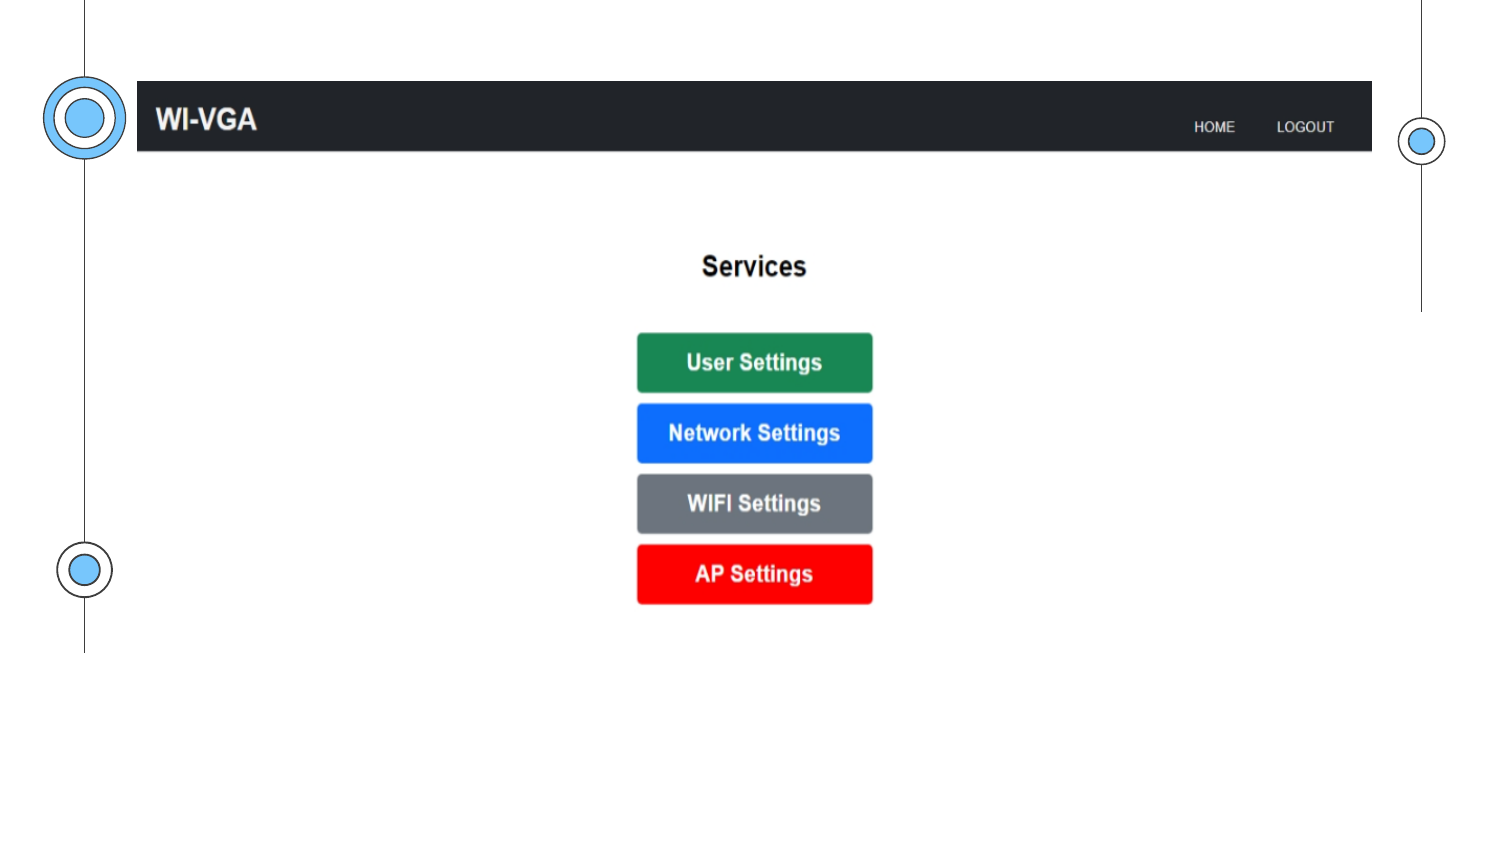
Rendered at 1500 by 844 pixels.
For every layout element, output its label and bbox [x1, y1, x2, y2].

picture [137, 80, 1372, 739]
